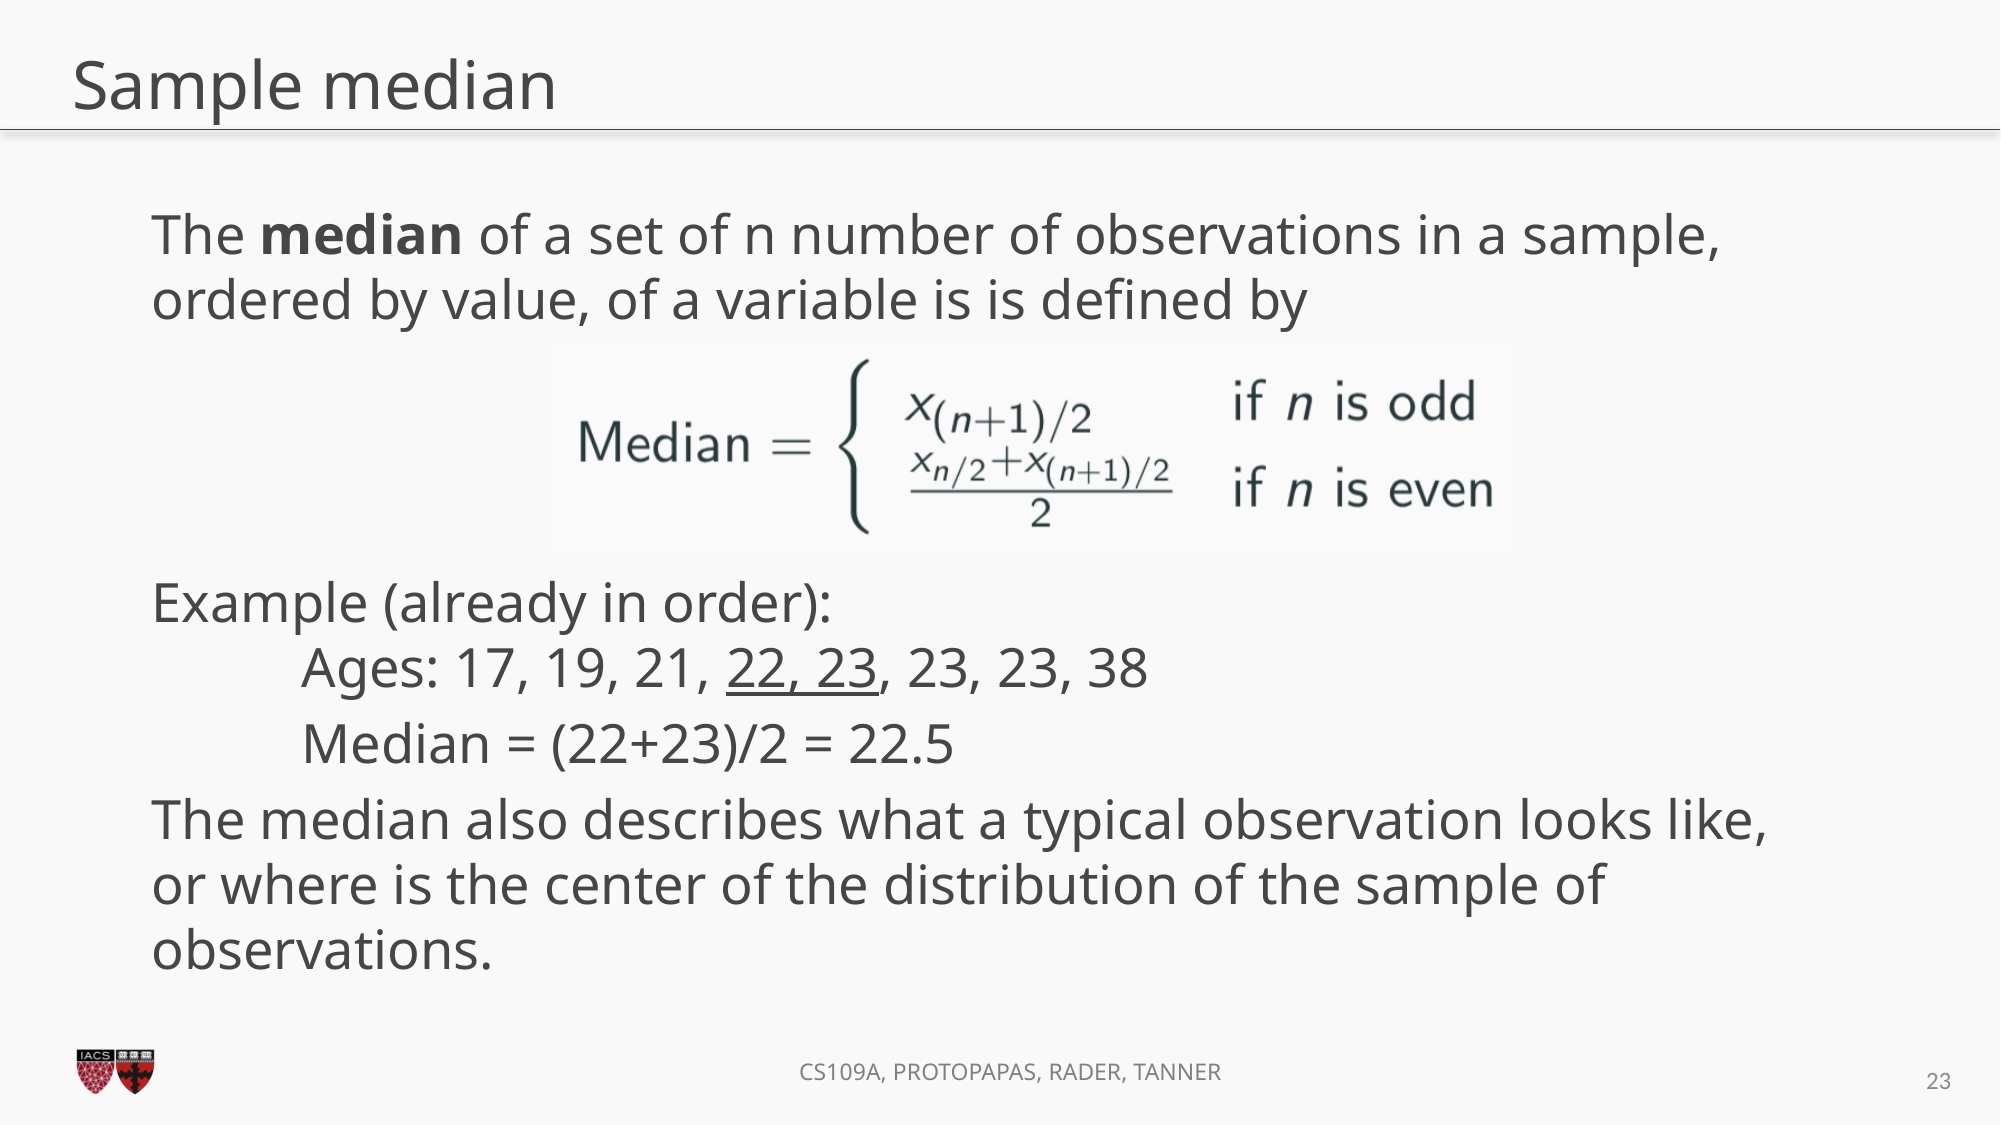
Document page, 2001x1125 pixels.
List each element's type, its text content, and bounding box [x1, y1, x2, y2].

title Sample median [57, 35, 1943, 162]
slide_number 23 [1500, 1050, 1967, 1110]
picture [554, 342, 1512, 554]
list The median of a set of n number of observations in a sample, ordered by value, of a variable is is defined by Example (already in order): Ages: 17, 19, 21, 22, 23, 23, 23, 38 Median = (22+23)/2 = 22.5 The median also describes what a typical observation looks like, or where is the center of the distribution of the sample of observations. [136, 193, 1831, 983]
picture [75, 1049, 155, 1095]
